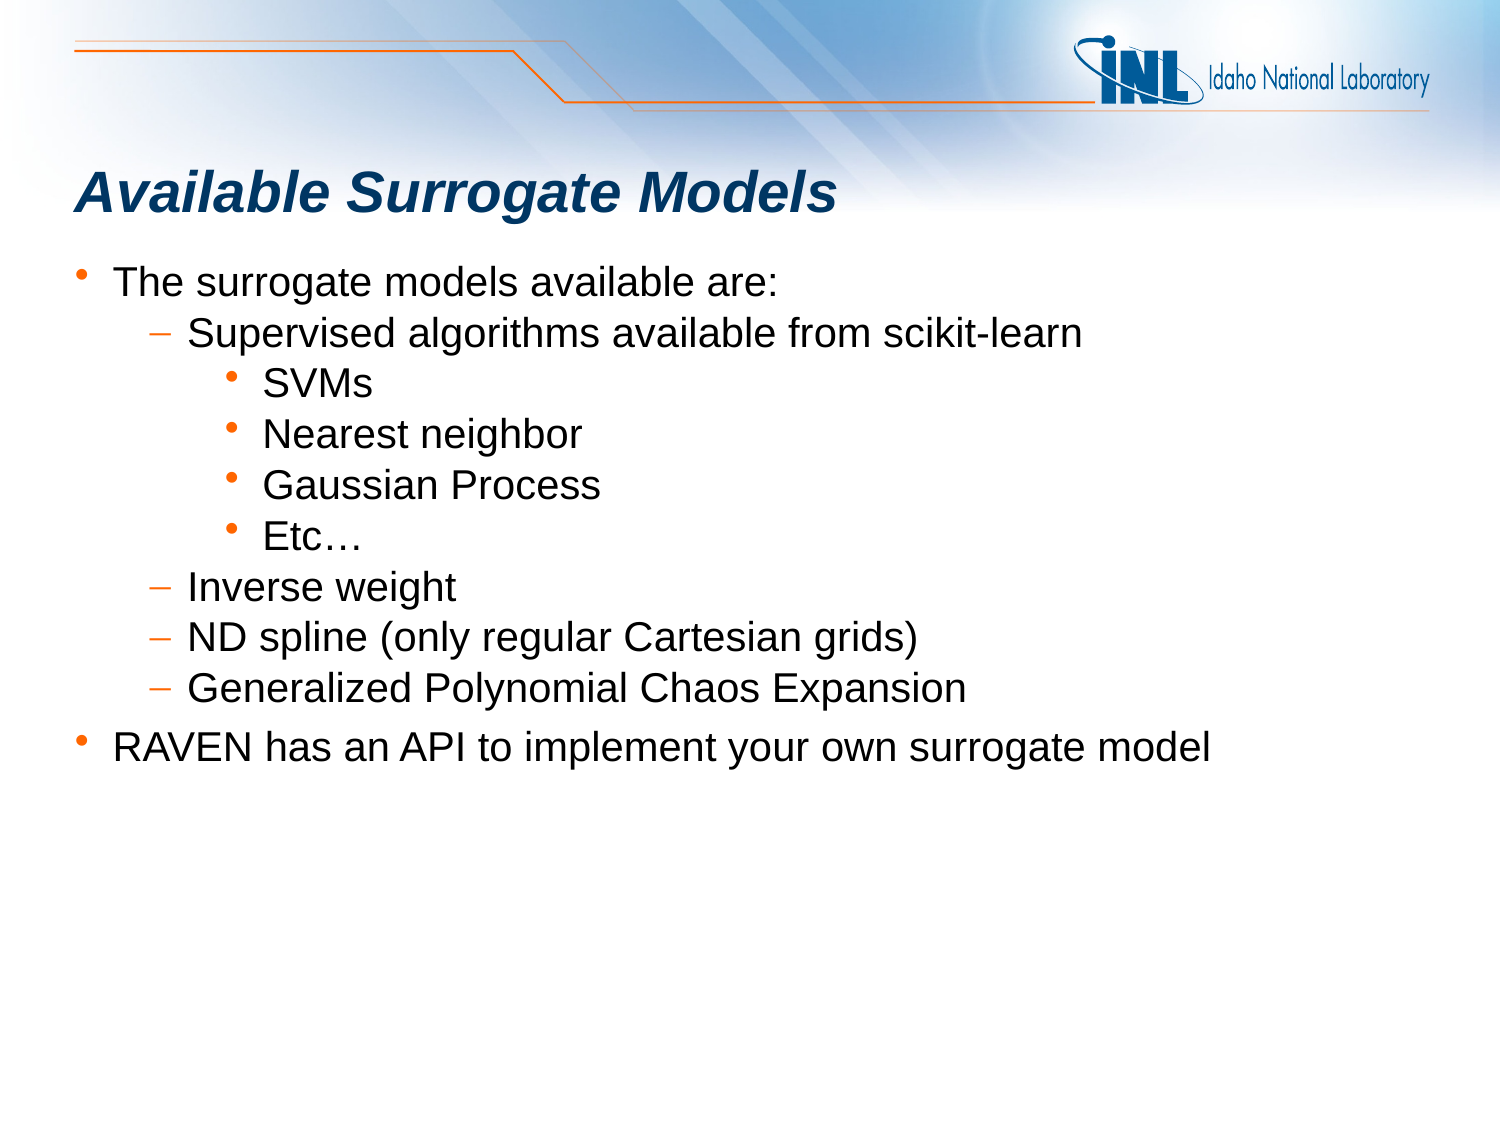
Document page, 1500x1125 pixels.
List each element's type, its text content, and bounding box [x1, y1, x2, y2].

list The surrogate models available are: Supervised algorithms available from scikit-learn SVMs Nearest neighbor Gaussian Process Etc… Inverse weight ND spline (only regular Cartesian grids) Generalized Polynomial Chaos Expansion RAVEN has an API to implement your own surrogate model [74, 261, 1426, 1005]
picture [0, 0, 1500, 1125]
title Available Surrogate Models [74, 164, 1426, 227]
